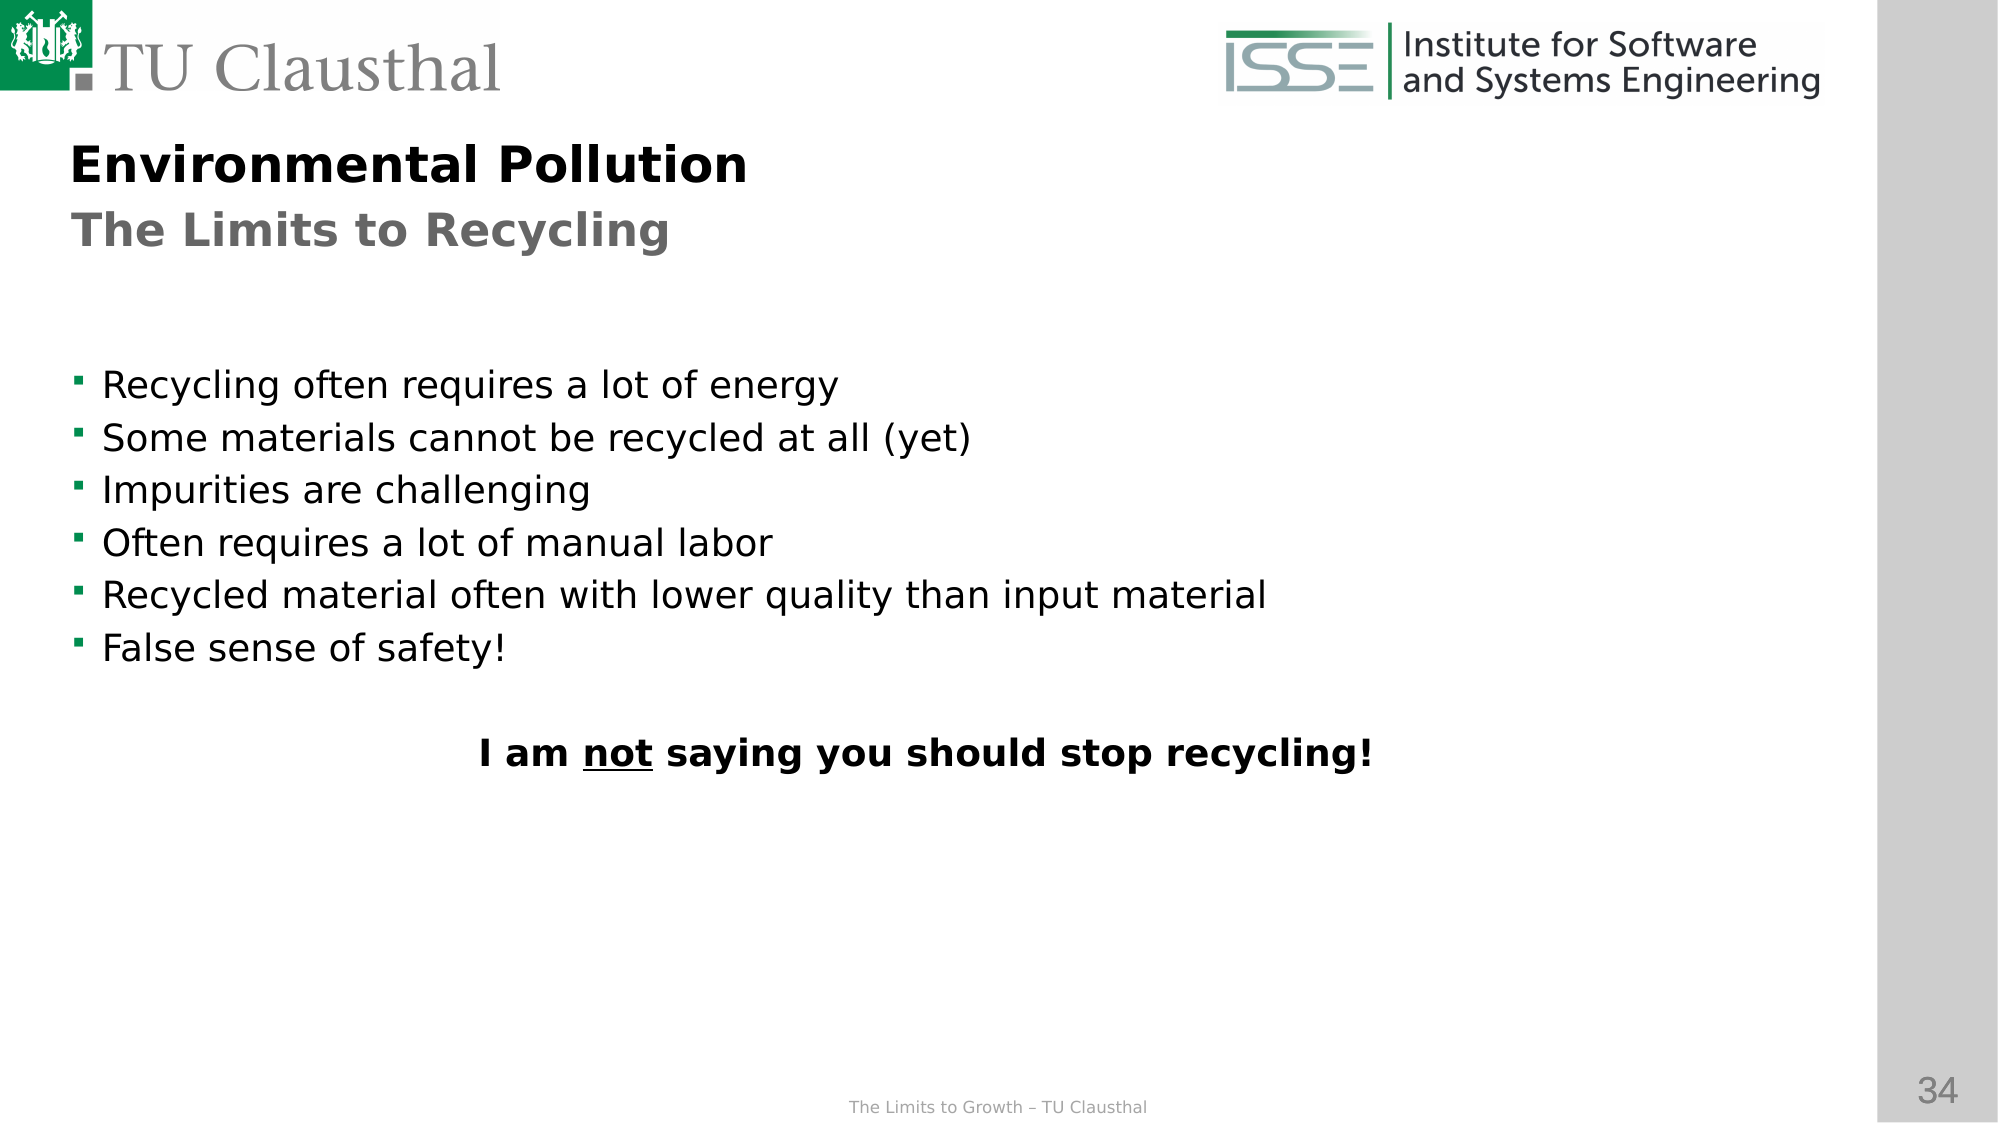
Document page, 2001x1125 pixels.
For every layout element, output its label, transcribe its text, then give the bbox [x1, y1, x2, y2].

text_box Environmental Pollution [55, 125, 1817, 206]
text_box The Limits to Recycling [70, 188, 1769, 269]
picture [1218, 22, 1825, 106]
text_box Recycling often requires a lot of energy Some materials cannot be recycled at all (yet) Impurities are challenging Often requires a lot of manual labor Recycled material often with lower quality than input material False sense of safety! I am not saying you should stop recycling! → Recycling is great but it is better to make sure that we do not have to recycle anything. → Buying less (only the essentials) is way more effective than recycling. [55, 208, 1799, 1033]
picture [0, 0, 500, 91]
